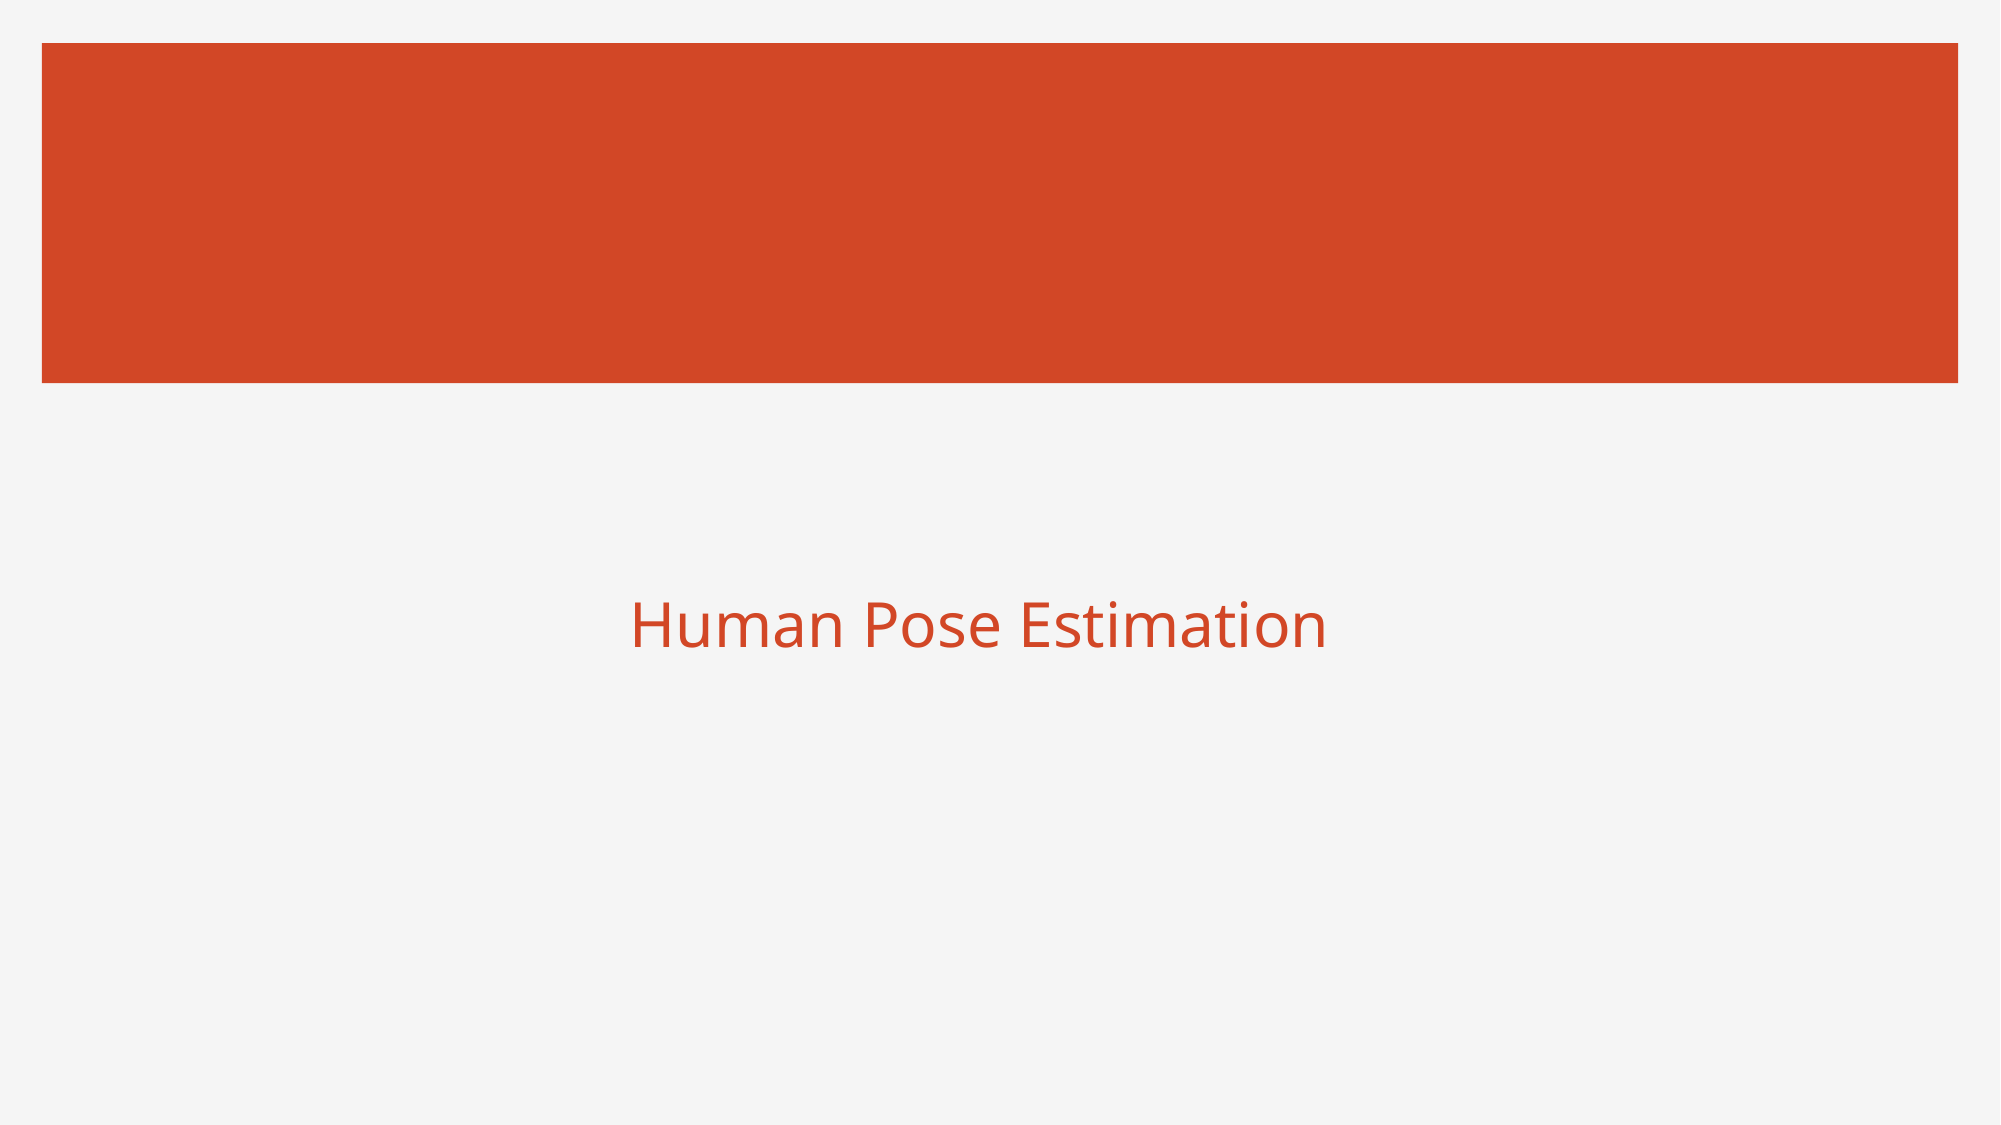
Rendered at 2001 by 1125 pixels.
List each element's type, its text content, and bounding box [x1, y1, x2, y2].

title Human Pose Estimation [614, 562, 1386, 668]
